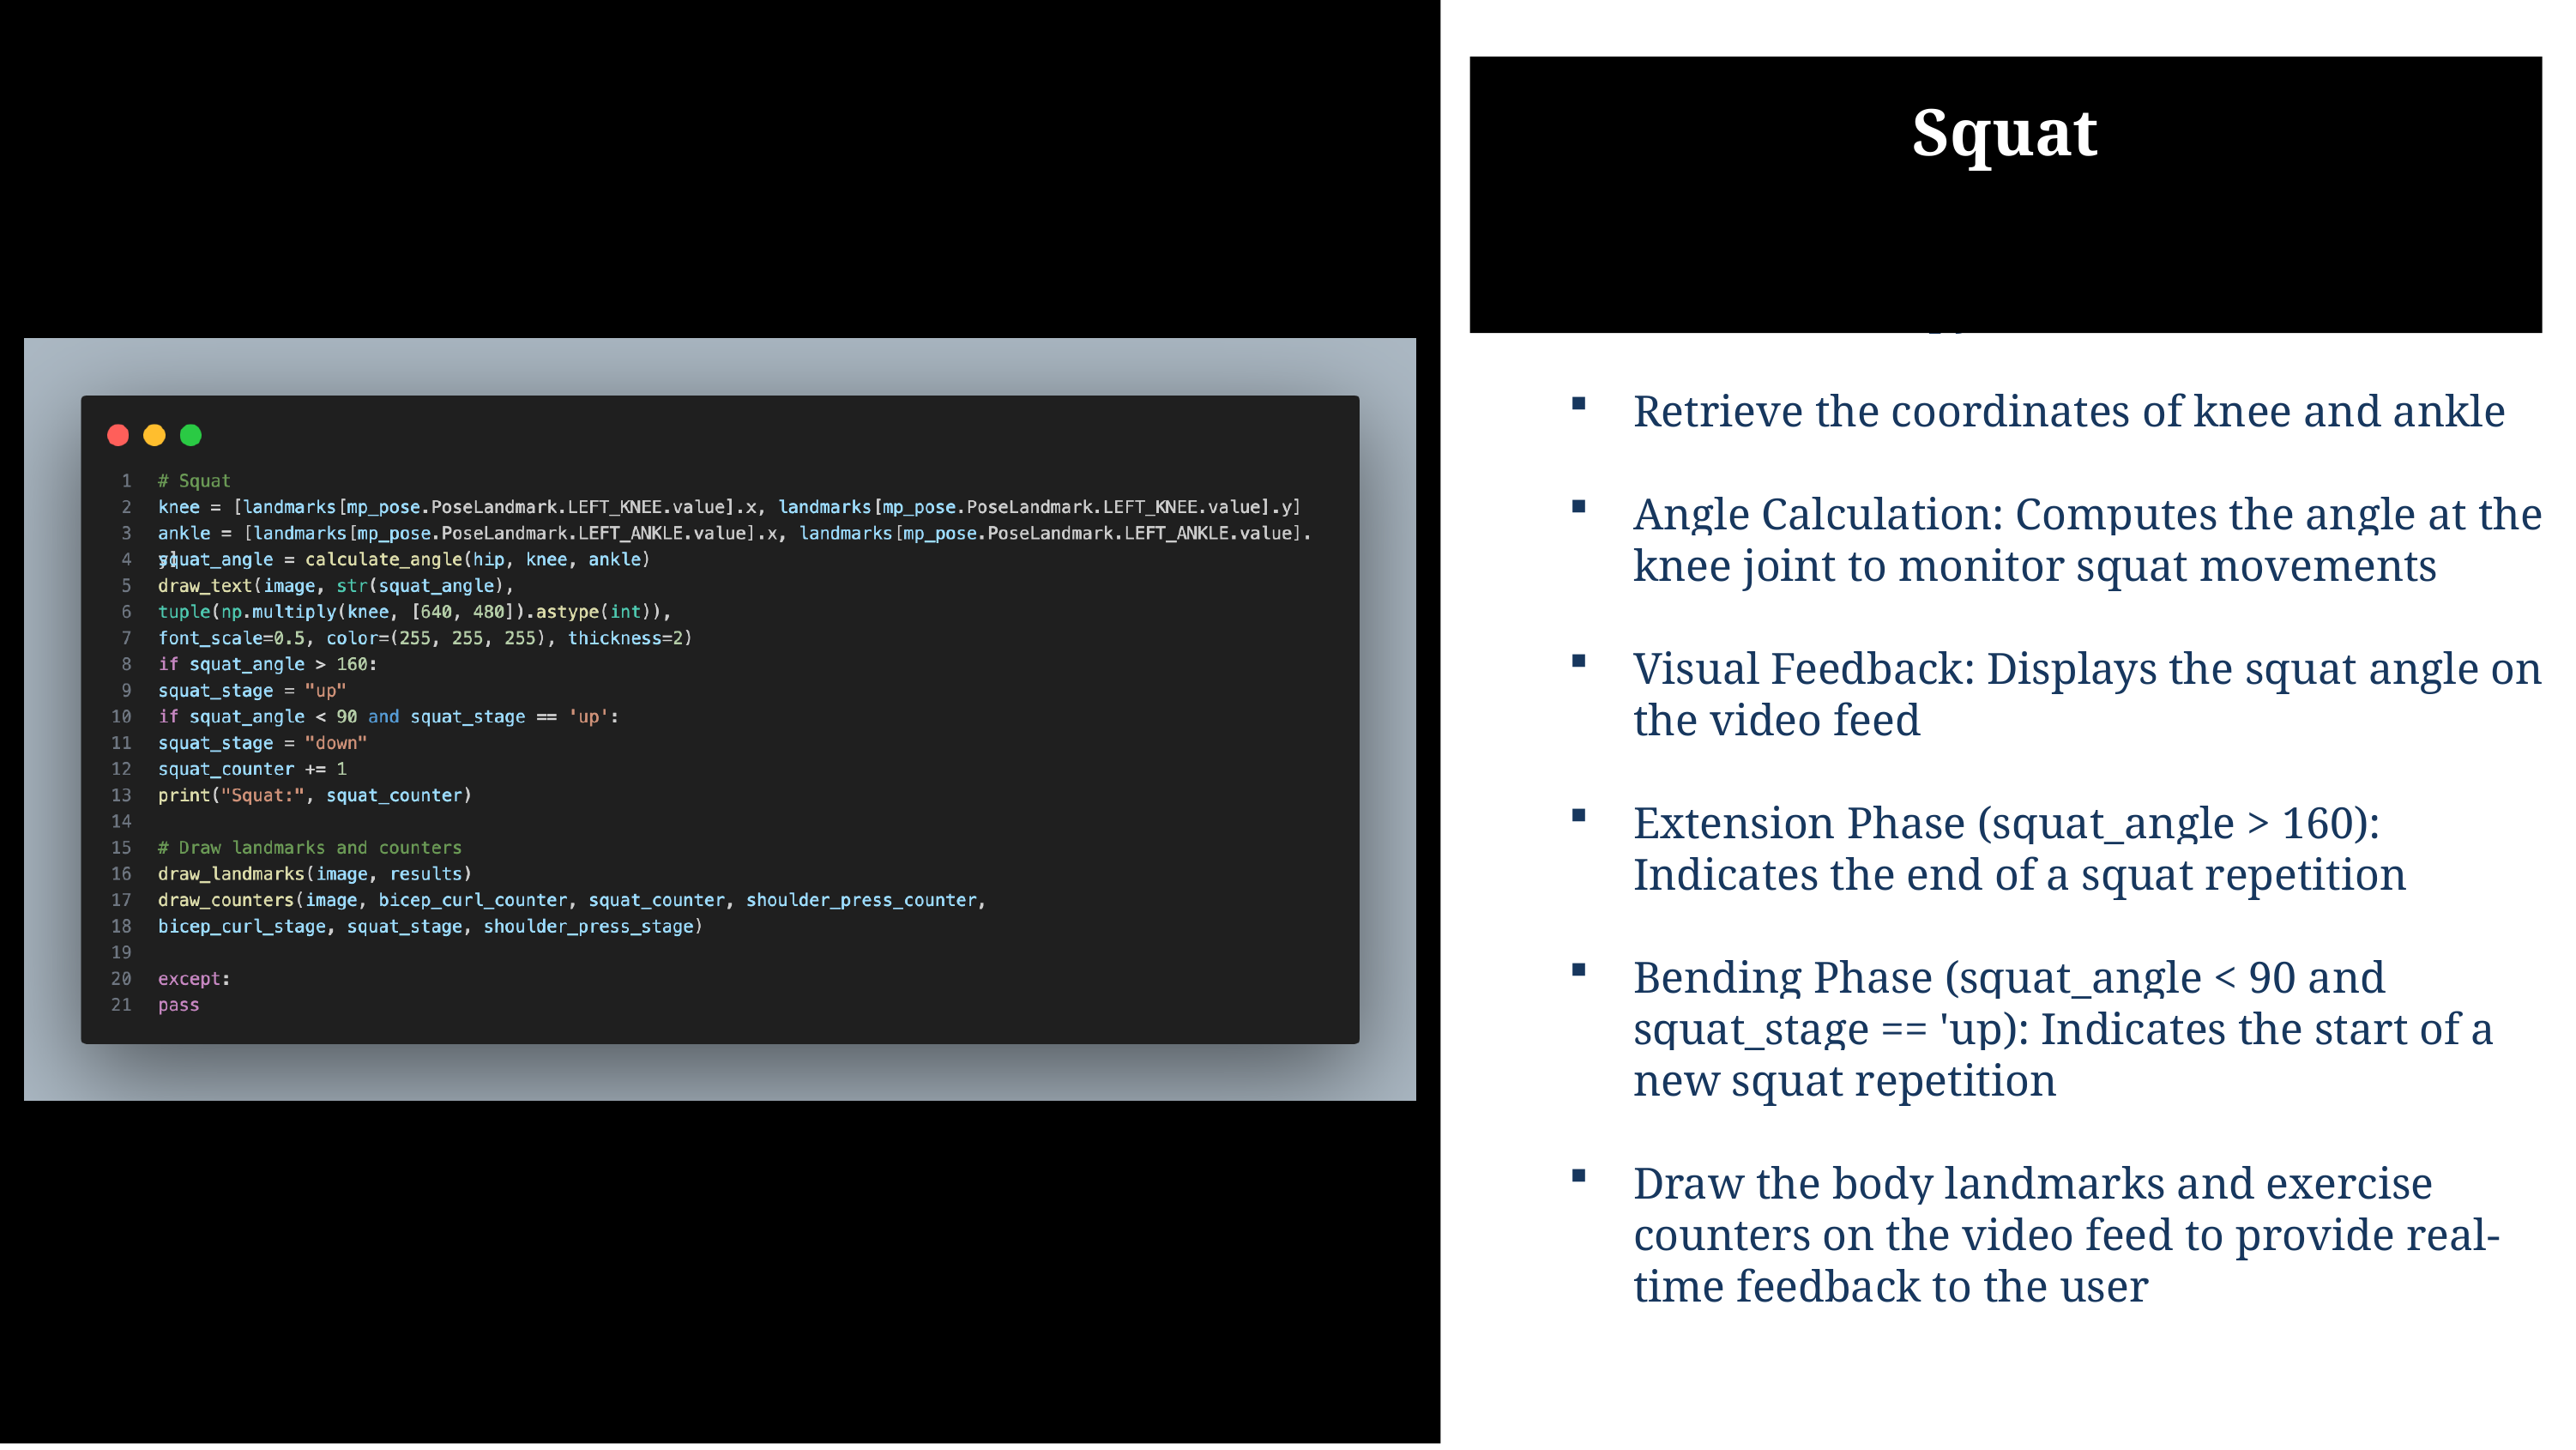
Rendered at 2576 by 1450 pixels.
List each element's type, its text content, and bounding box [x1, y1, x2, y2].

title Squat [1469, 56, 2543, 334]
text_box [0, 0, 1441, 1444]
picture [24, 338, 1417, 1101]
text_box File Name: main.py Retrieve the coordinates of knee and ankle Angle Calculation: Computes the angle at the knee joint to monitor squat movements Visual Feedback: Displays the squat angle on the video feed Extension Phase (squat_angle > 160): Indicates the end of a squat repetition Bending Phase (squat_angle < 90 and squat_stage == 'up): Indicates the start of a new squat repetition Draw the body landmarks and exercise counters on the video feed to provide real-time feedback to the user [1556, 274, 2560, 1340]
